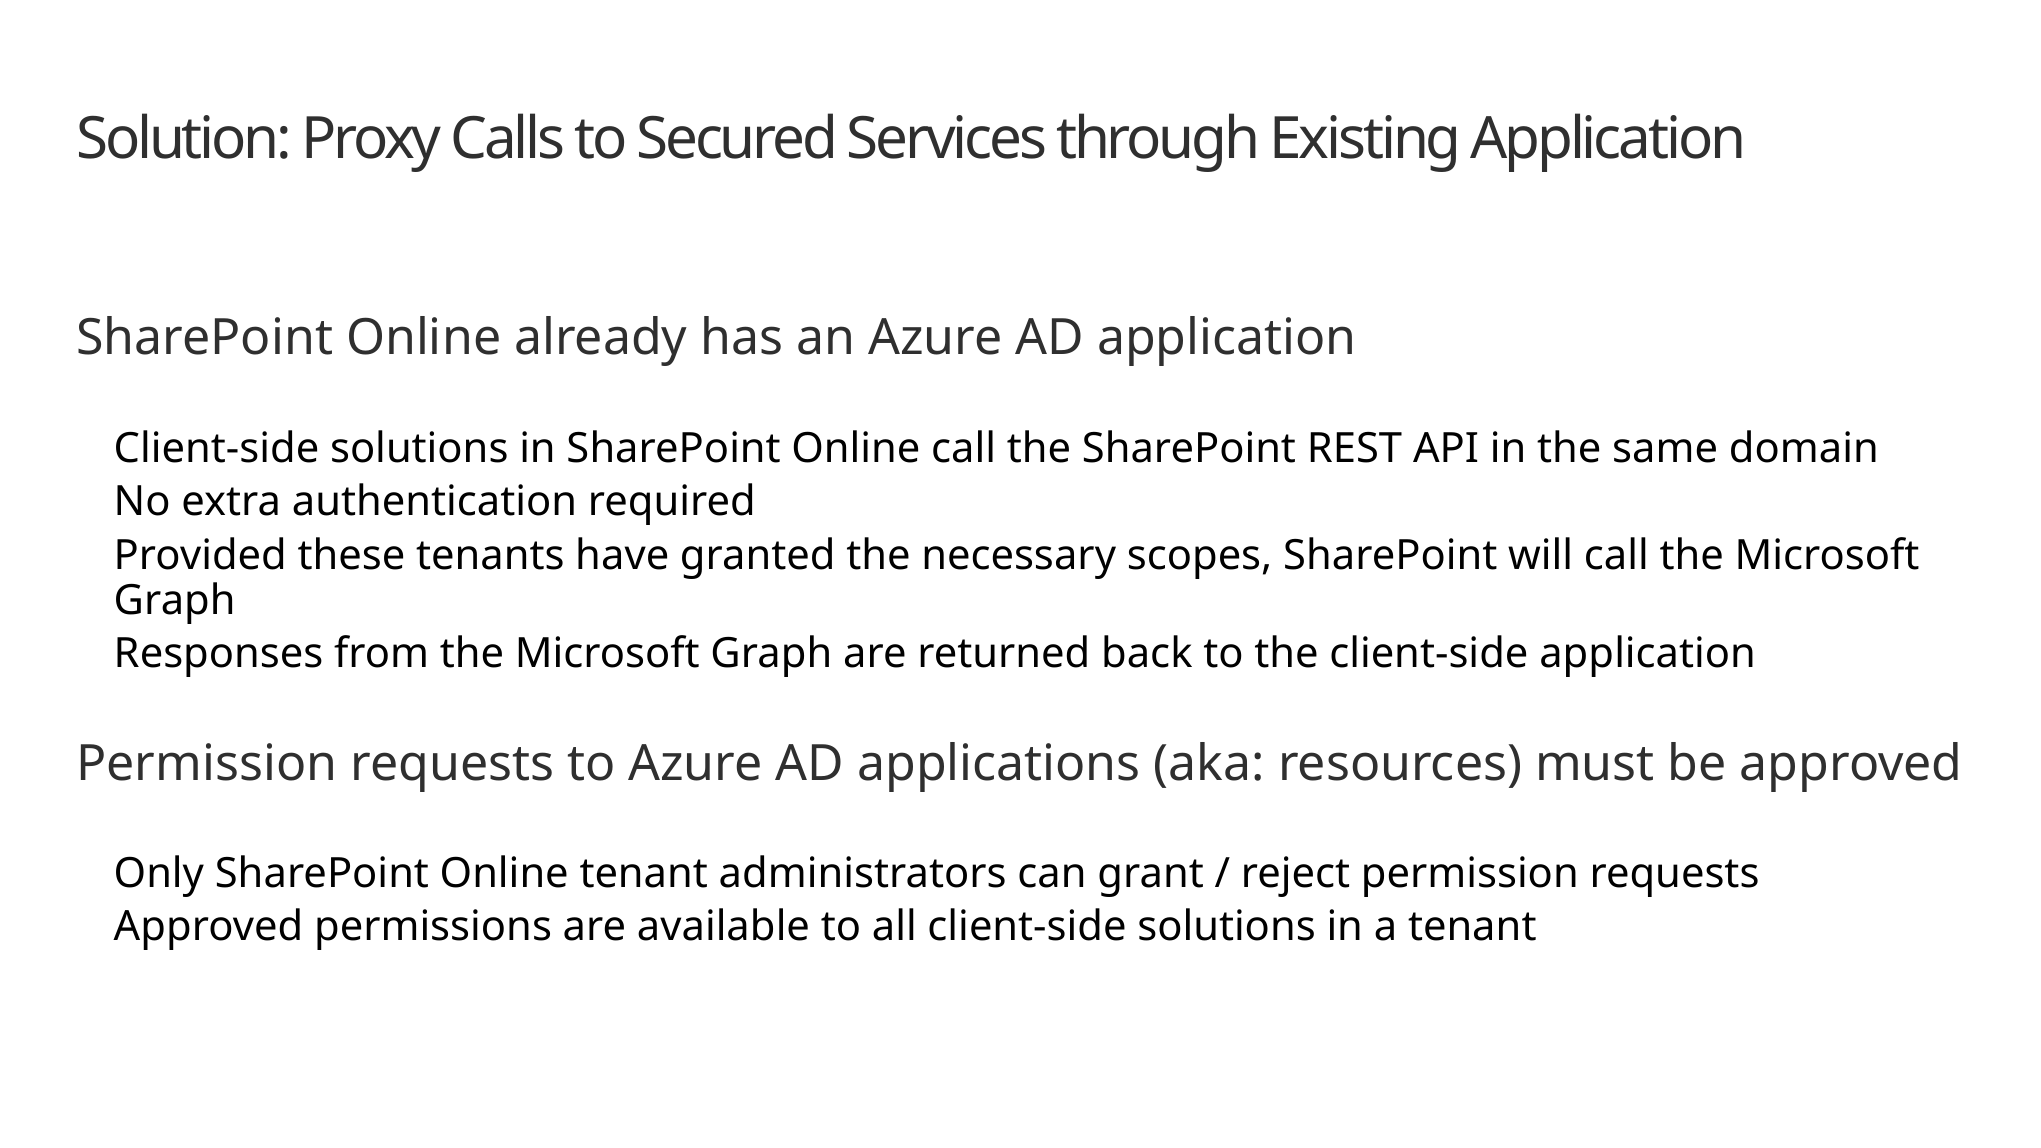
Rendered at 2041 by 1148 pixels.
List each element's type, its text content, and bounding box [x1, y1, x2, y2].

list SharePoint Online already has an Azure AD application Client-side solutions in SharePoint Online call the SharePoint REST API in the same domain No extra authentication required Provided these tenants have granted the necessary scopes, SharePoint will call the Microsoft Graph Responses from the Microsoft Graph are returned back to the client-side application Permission requests to Azure AD applications (aka: resources) must be approved Only SharePoint Online tenant administrators can grant / reject permission requests Approved permissions are available to all client-side solutions in a tenant [76, 314, 1969, 928]
title Solution: Proxy Calls to Secured Services through Existing Application [76, 103, 1969, 172]
